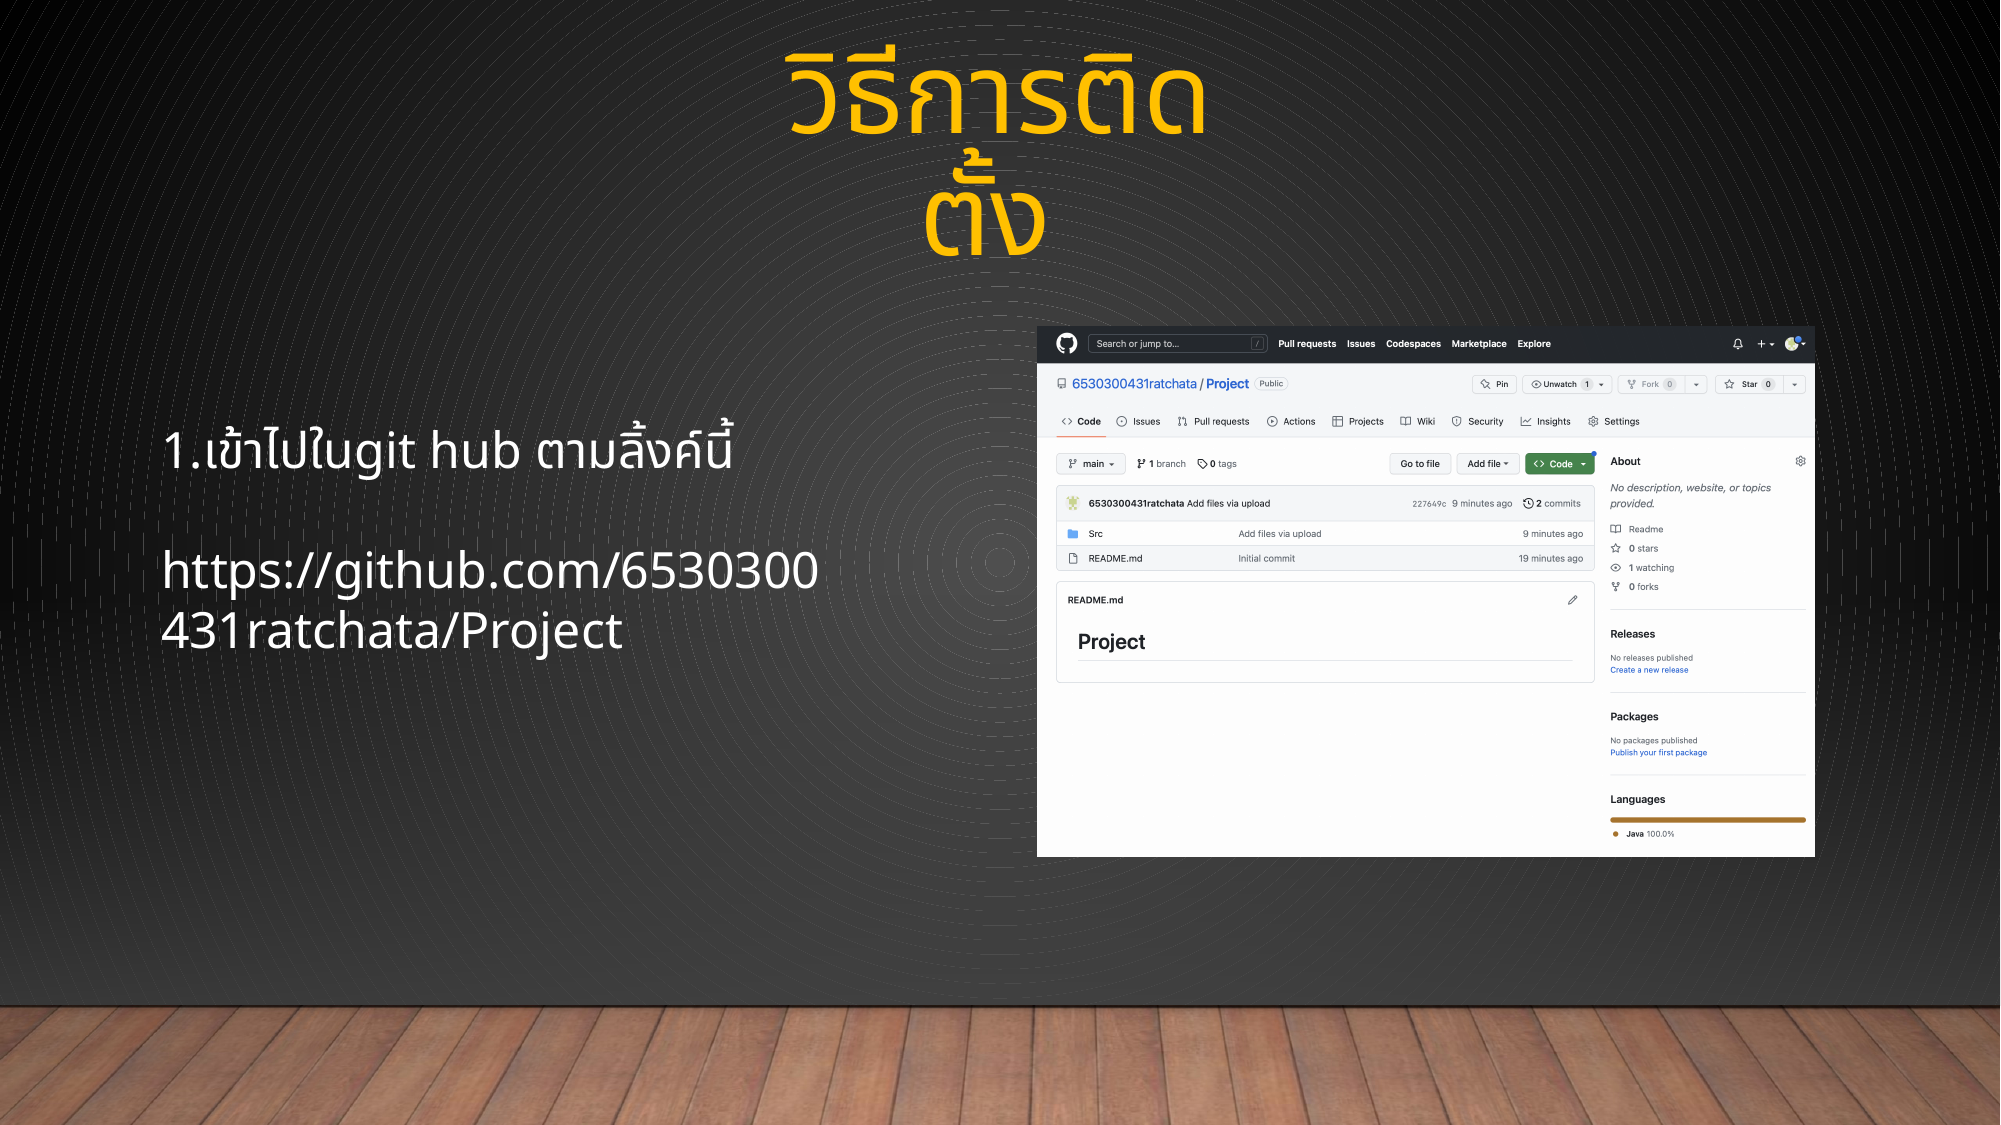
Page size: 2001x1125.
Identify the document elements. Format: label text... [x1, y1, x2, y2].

picture [0, 1005, 2000, 1125]
picture [1037, 326, 1815, 857]
text_box 1.เข้าไปในgit hub ตามลิ้งค์นี้ https://github.com/6530300431ratchata/Project [146, 411, 836, 666]
title วิธีการติดตั้ง [710, 60, 1290, 257]
